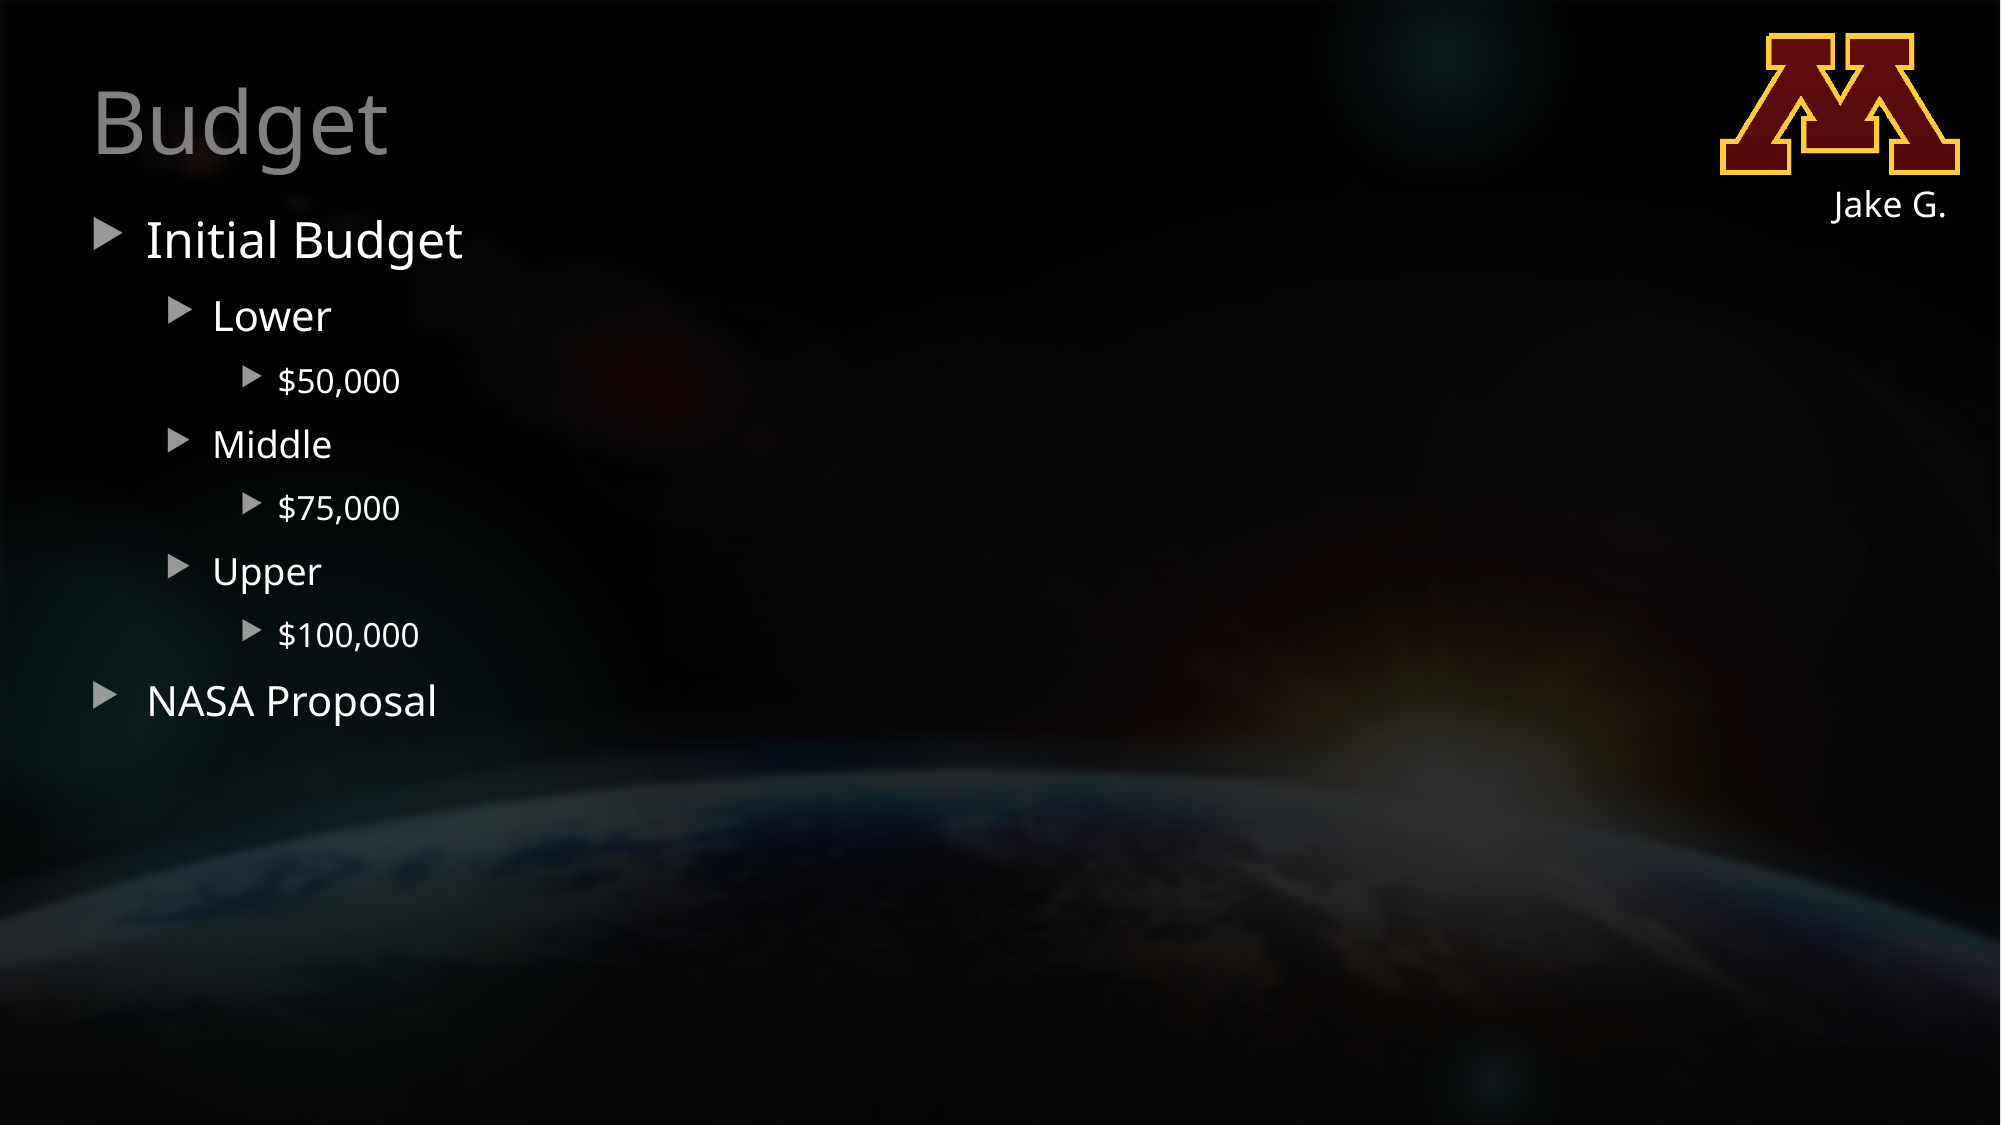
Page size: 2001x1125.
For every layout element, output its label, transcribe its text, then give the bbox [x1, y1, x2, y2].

list Initial Budget Lower $50,000 Middle $75,000 Upper $100,000 NASA Proposal [75, 201, 1833, 1048]
list Jake G. [1713, 174, 1963, 233]
picture [0, 0, 2001, 1125]
title Budget [75, 59, 1618, 175]
